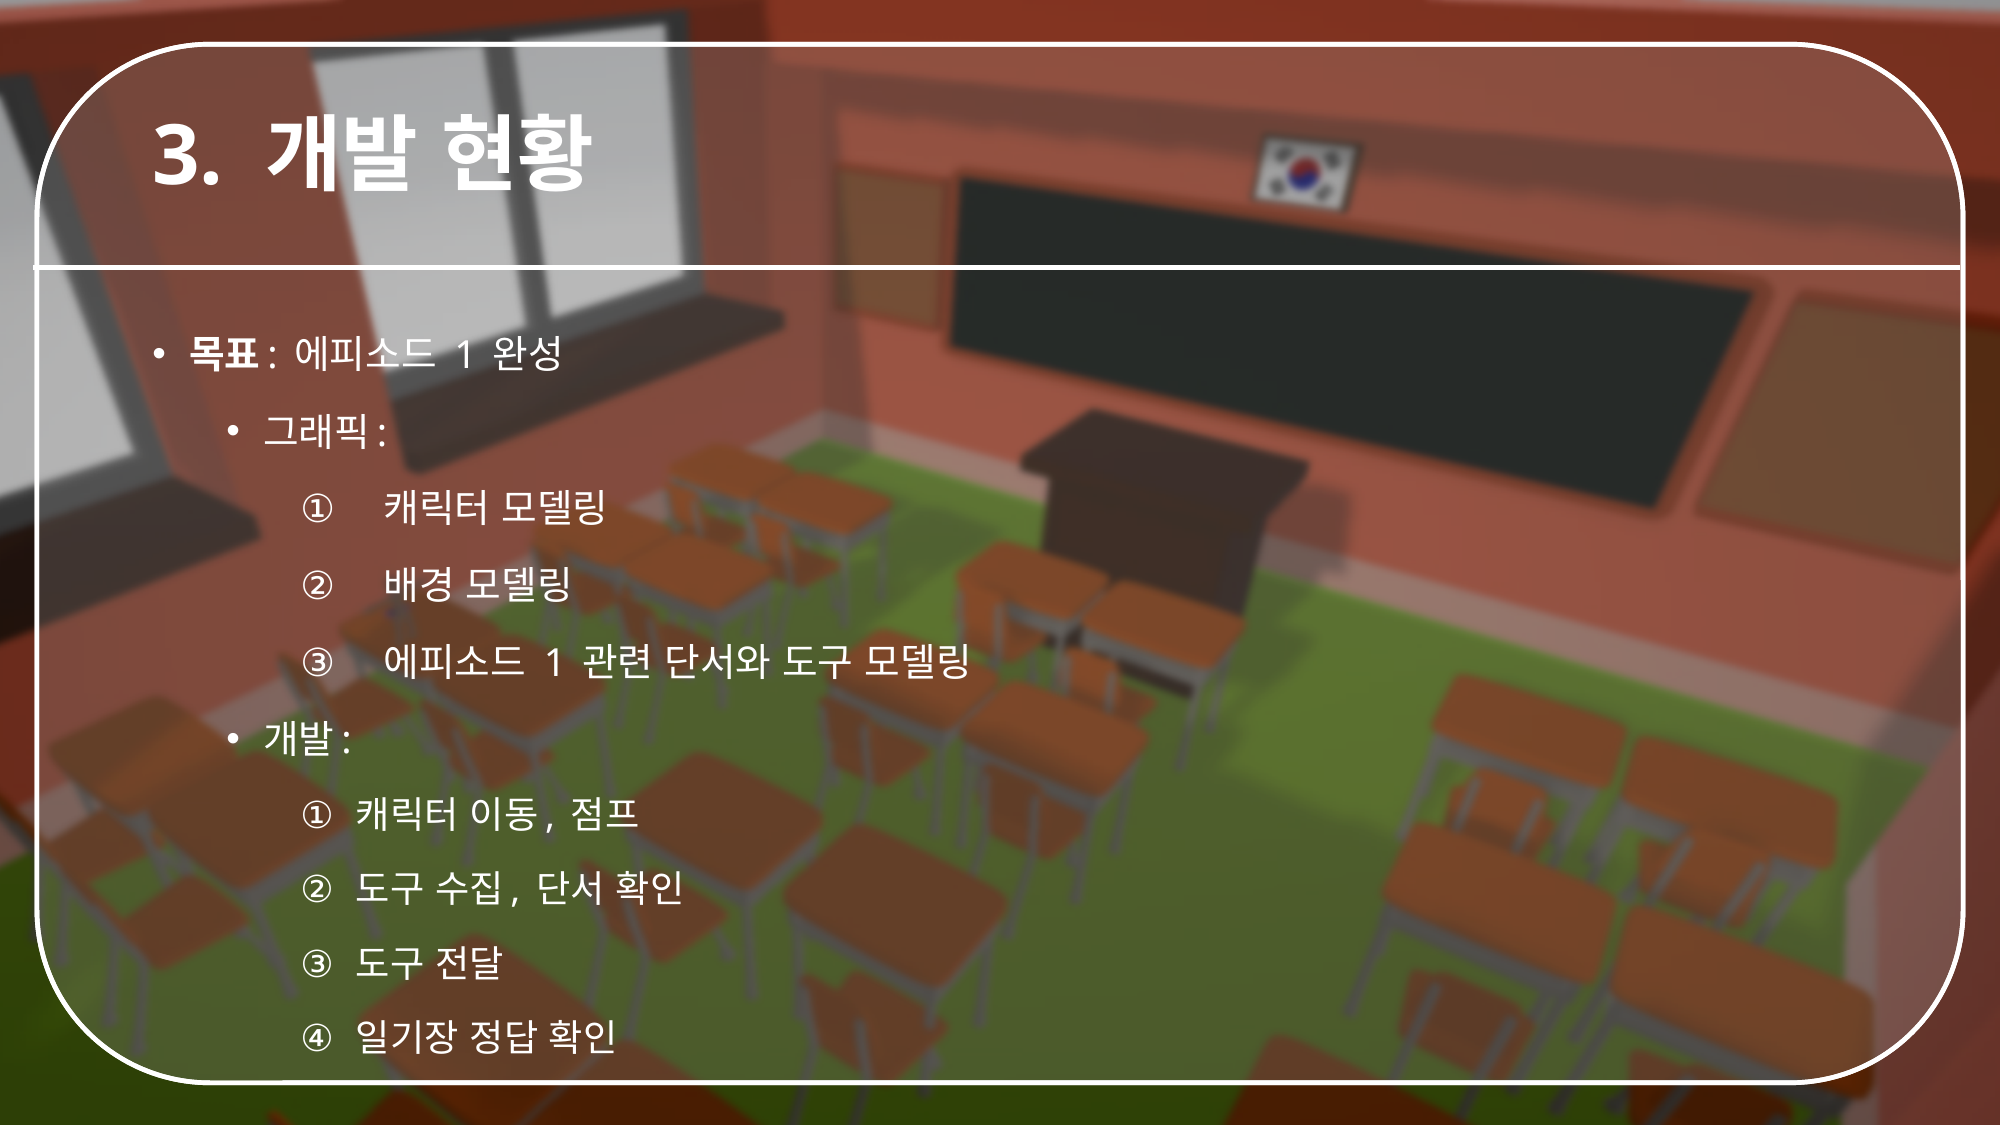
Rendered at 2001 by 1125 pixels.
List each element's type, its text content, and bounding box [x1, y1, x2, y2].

list 목표: 에피소드 1 완성 그래픽: 캐릭터 모델링 배경 모델링 에피소드 1 관련 단서와 도구 모델링 개발: 캐릭터 이동, 점프 도구 수집, 단서 확인 도구 전달 일기장 정답 확인 [137, 299, 1863, 1072]
title 3. 개발 현황 [137, 52, 1863, 263]
picture [0, 0, 2000, 1125]
